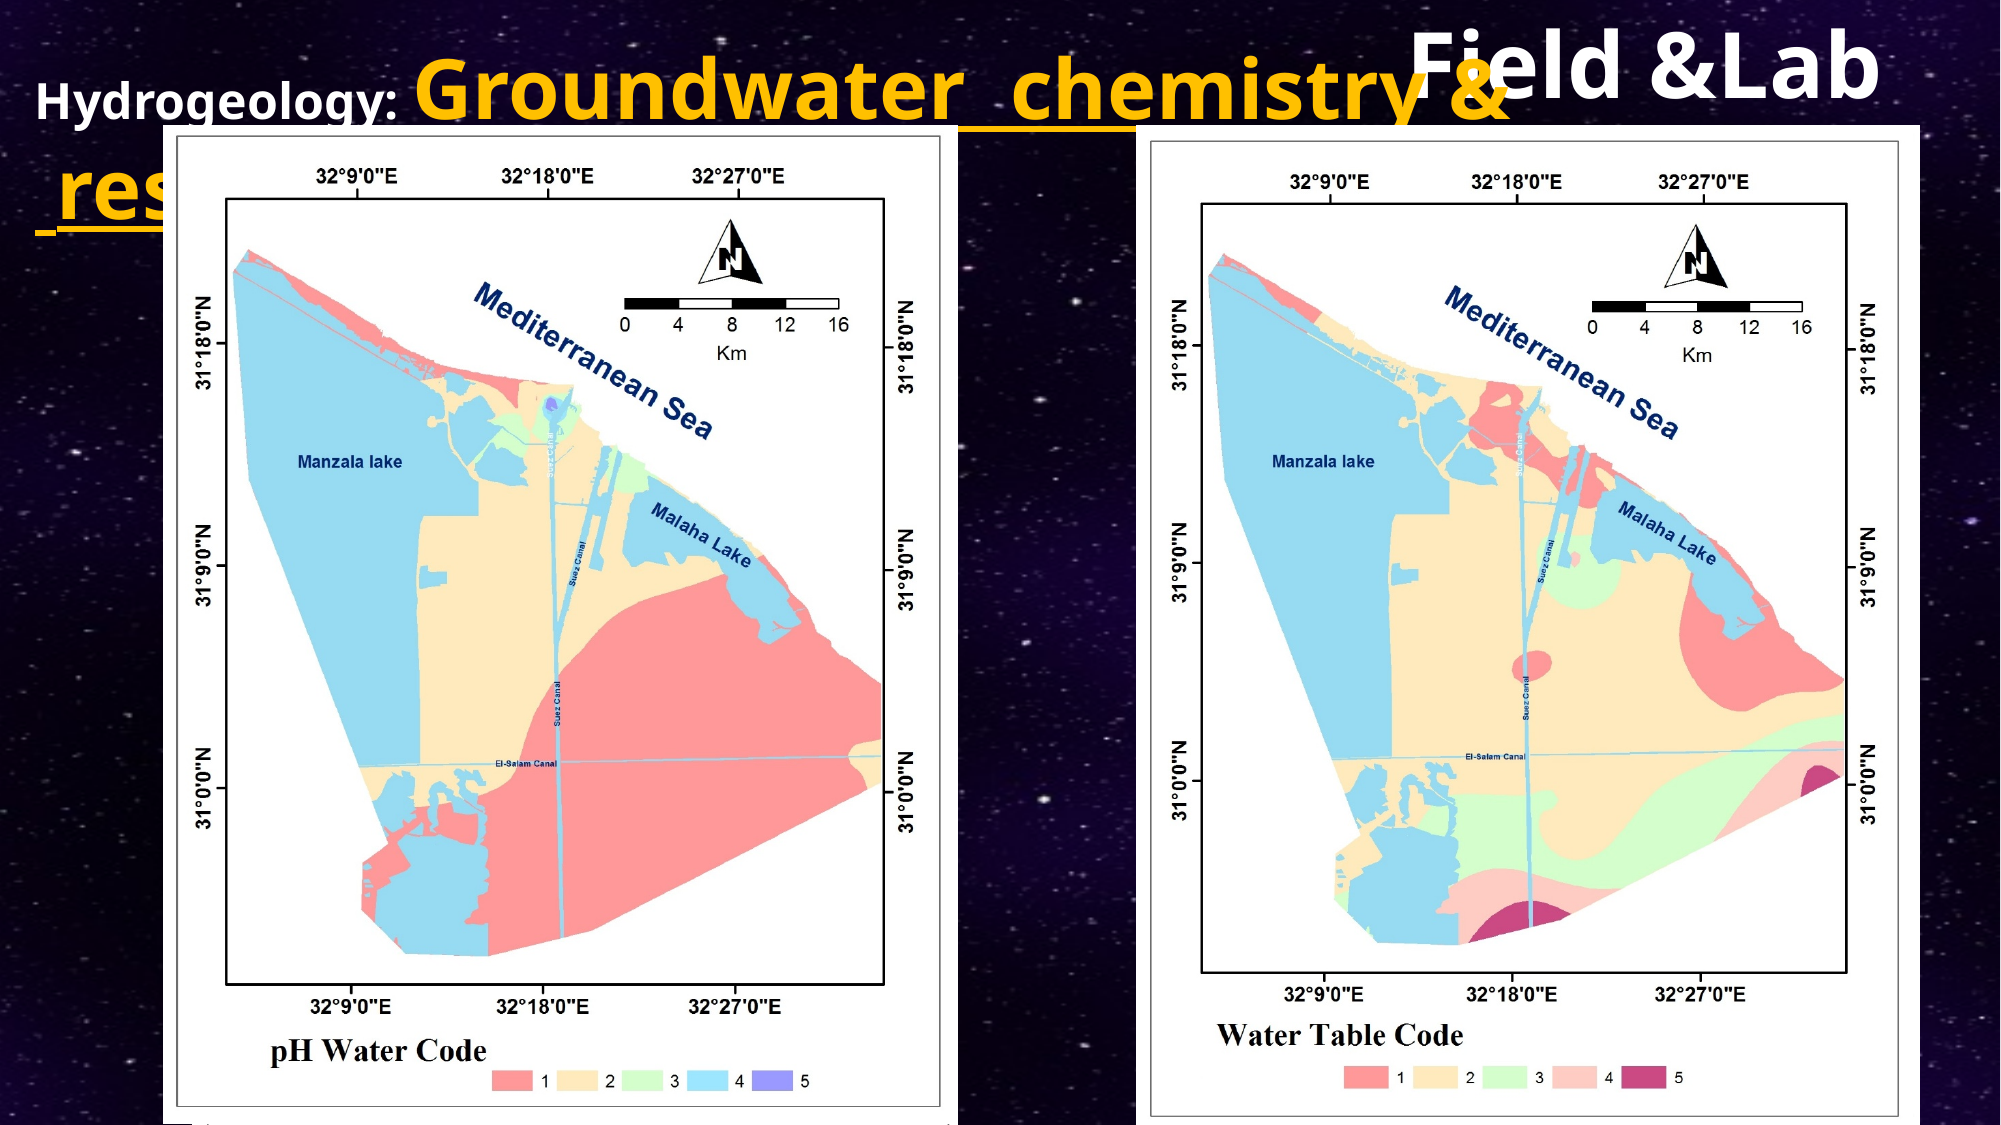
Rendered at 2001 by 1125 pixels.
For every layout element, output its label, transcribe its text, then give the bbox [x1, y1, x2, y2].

text_box Field &Lab Data [1392, 0, 2000, 235]
text_box Hydrogeology: Groundwater chemistry & resource maps [20, 28, 1536, 289]
picture [0, 0, 2001, 1125]
